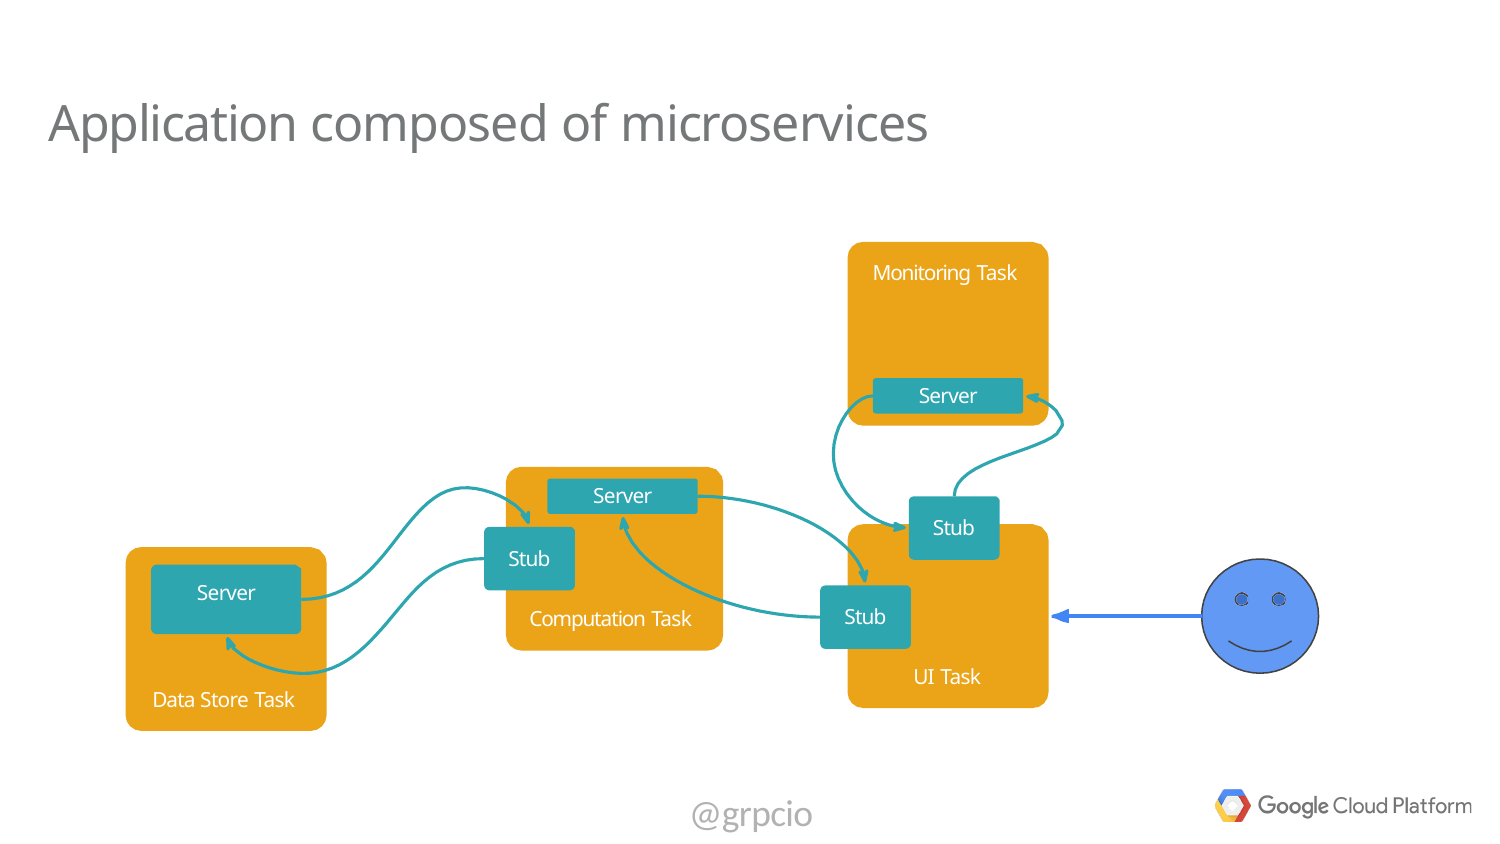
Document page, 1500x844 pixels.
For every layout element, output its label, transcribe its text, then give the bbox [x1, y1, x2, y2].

text_box [872, 378, 1024, 414]
text_box Computation Task [527, 604, 702, 632]
text_box [624, 525, 821, 618]
text_box [1051, 609, 1069, 623]
text_box [847, 241, 1049, 411]
text_box [620, 518, 628, 529]
text_box [301, 487, 526, 600]
text_box Server [194, 577, 258, 605]
text_box [227, 638, 235, 649]
text_box [833, 395, 898, 527]
text_box [1201, 559, 1319, 674]
text_box [484, 526, 575, 591]
text_box [847, 524, 1049, 709]
text_box Stub [930, 512, 978, 540]
text_box Monitoring Task [870, 257, 1026, 285]
text_box [877, 414, 1019, 426]
text_box [1027, 394, 1038, 402]
text_box [505, 466, 724, 651]
text_box UI Task [911, 661, 985, 689]
text_box [230, 558, 485, 674]
text_box Stub [842, 601, 889, 629]
text_box [954, 397, 1063, 497]
text_box Server [591, 480, 654, 508]
text_box [125, 547, 327, 731]
text_box Stub [506, 543, 553, 571]
text_box [860, 570, 867, 581]
text_box Data Store Task [150, 684, 302, 712]
footer @grpcio [510, 784, 990, 844]
text_box [521, 512, 529, 523]
text_box [1214, 789, 1472, 822]
text_box [820, 585, 911, 649]
text_box [151, 564, 302, 635]
text_box [894, 523, 905, 531]
text_box [547, 478, 698, 514]
text_box Server [916, 380, 980, 408]
text_box [697, 496, 864, 574]
title Application composed of microservices [46, 89, 961, 233]
text_box [908, 496, 1000, 560]
